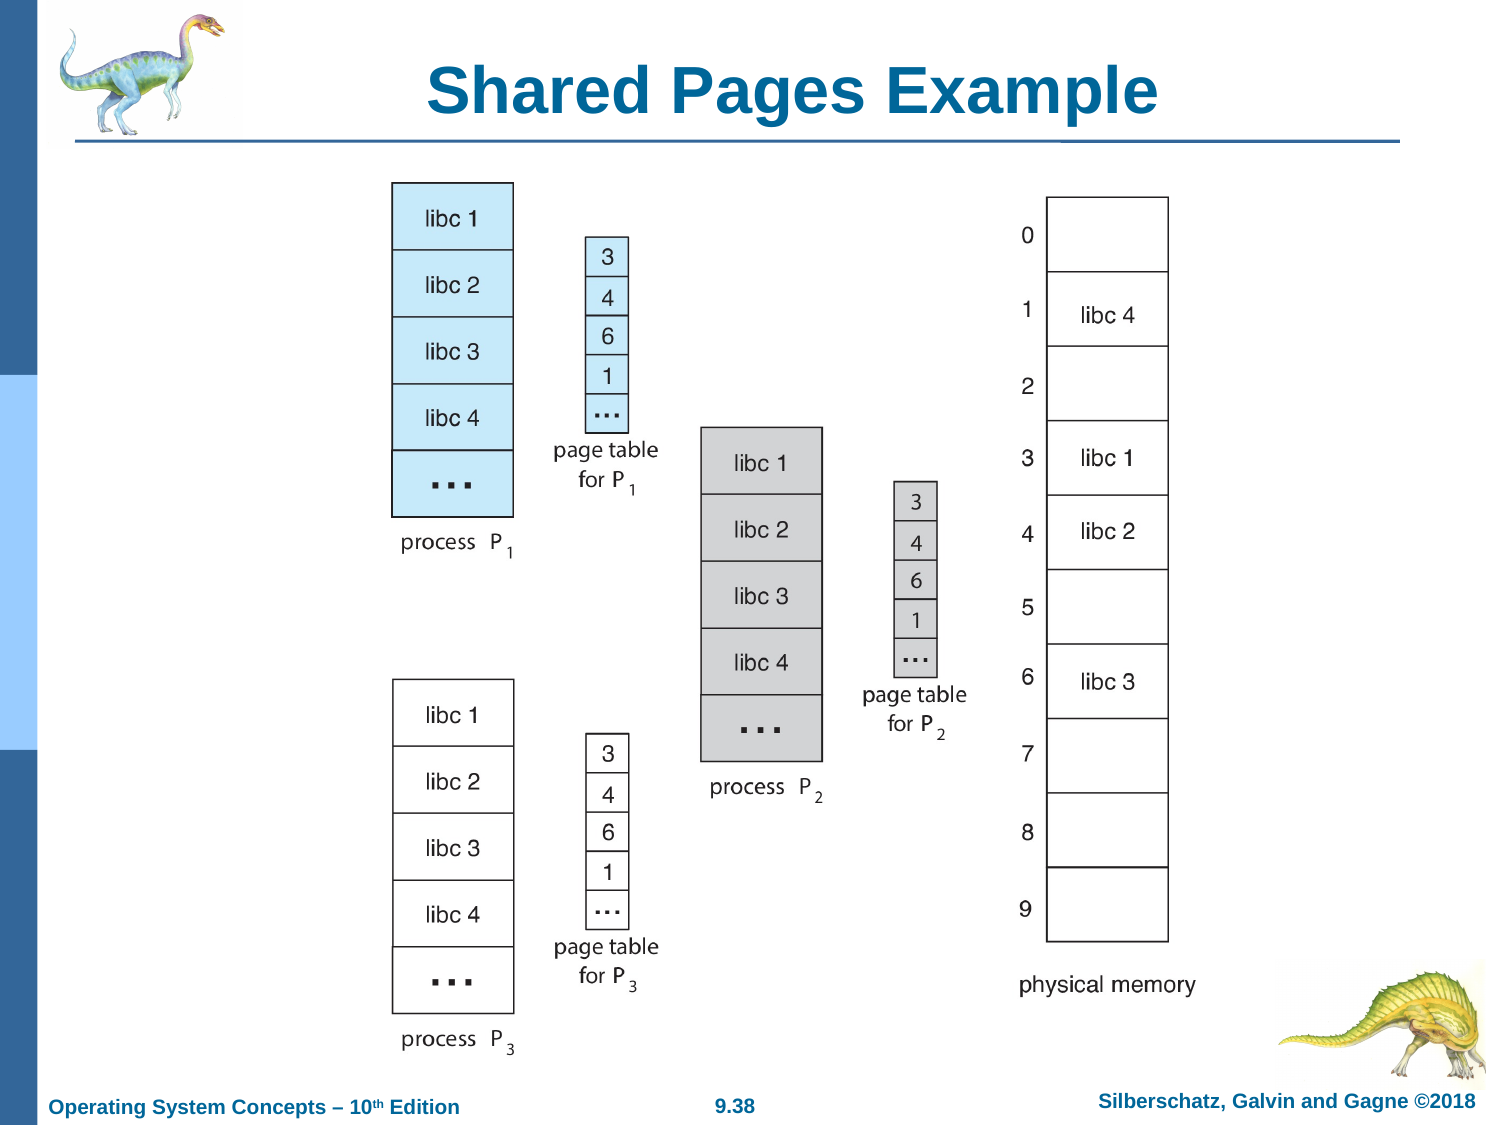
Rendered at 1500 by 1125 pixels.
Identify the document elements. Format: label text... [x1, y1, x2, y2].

picture [1275, 959, 1486, 1090]
picture [46, 0, 243, 149]
title Shared Pages Example [161, 40, 1425, 135]
picture [390, 182, 1196, 1060]
